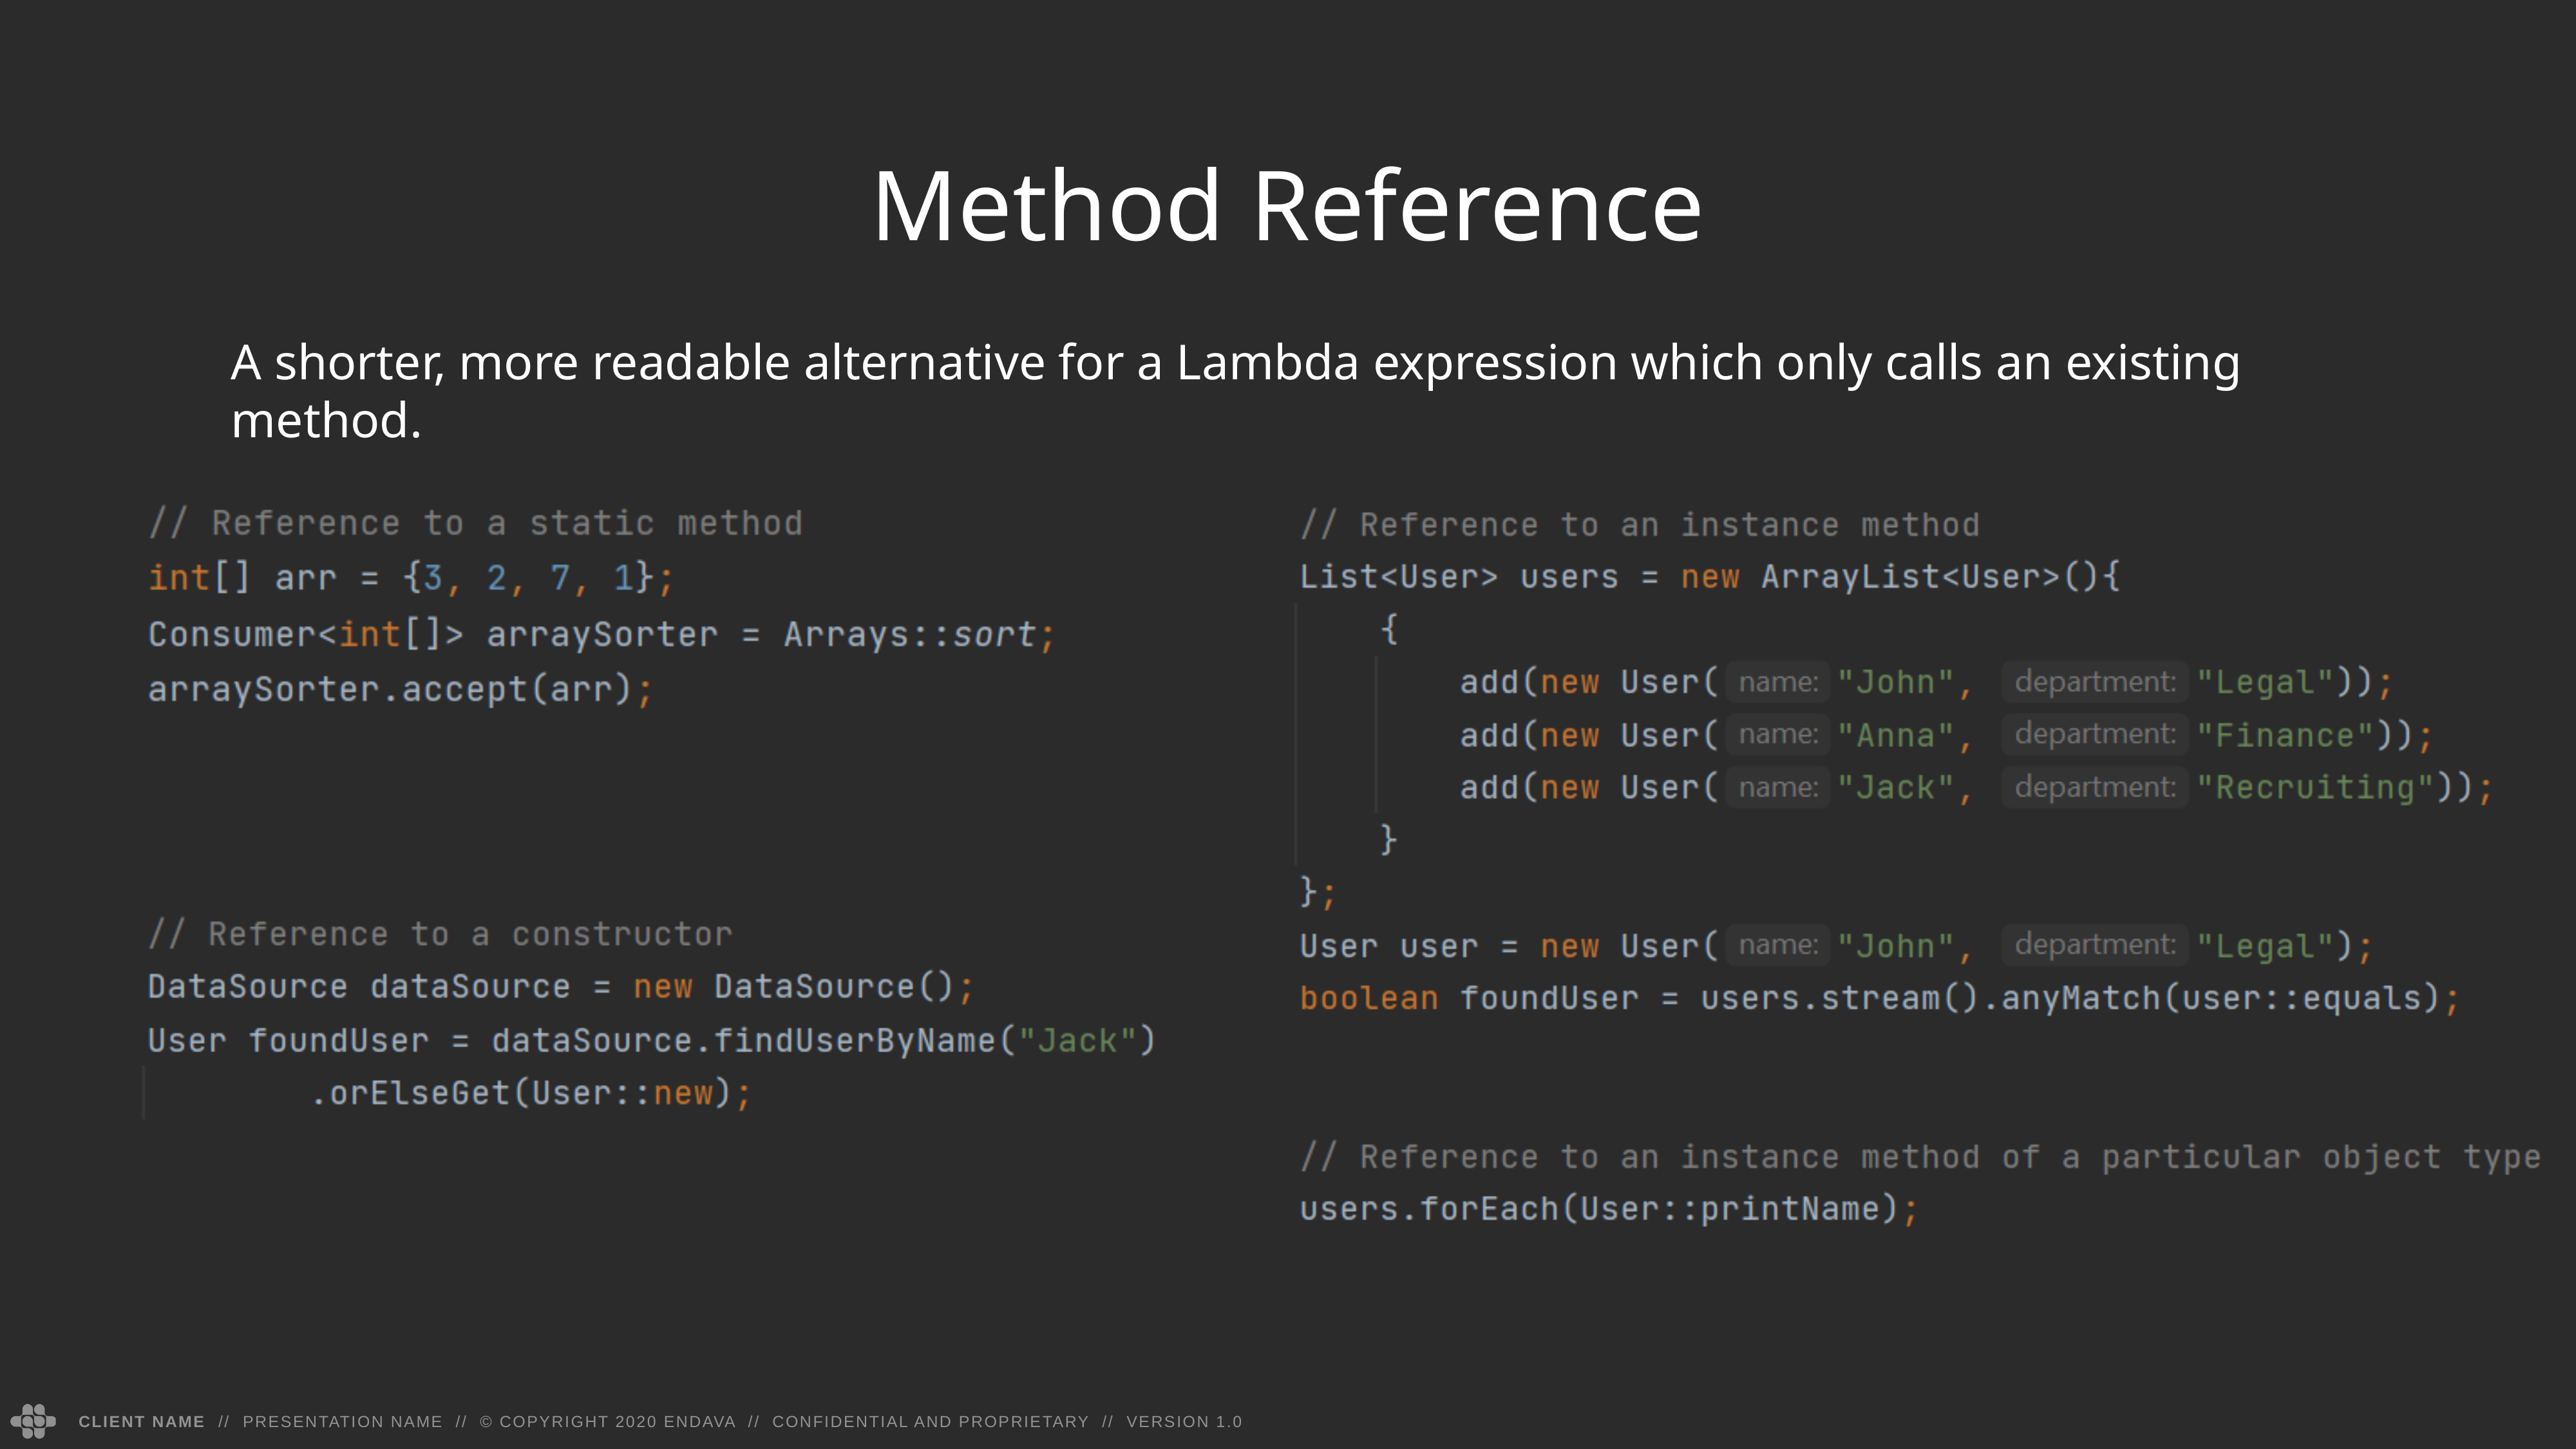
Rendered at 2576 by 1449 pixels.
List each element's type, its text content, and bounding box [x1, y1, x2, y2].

picture [134, 904, 1175, 1133]
picture [1287, 495, 2565, 1257]
picture [134, 495, 1068, 724]
text_box A shorter, more readable alternative for a Lambda expression which only calls an existing method. [223, 323, 2353, 455]
text_box Method Reference [258, 136, 2318, 267]
